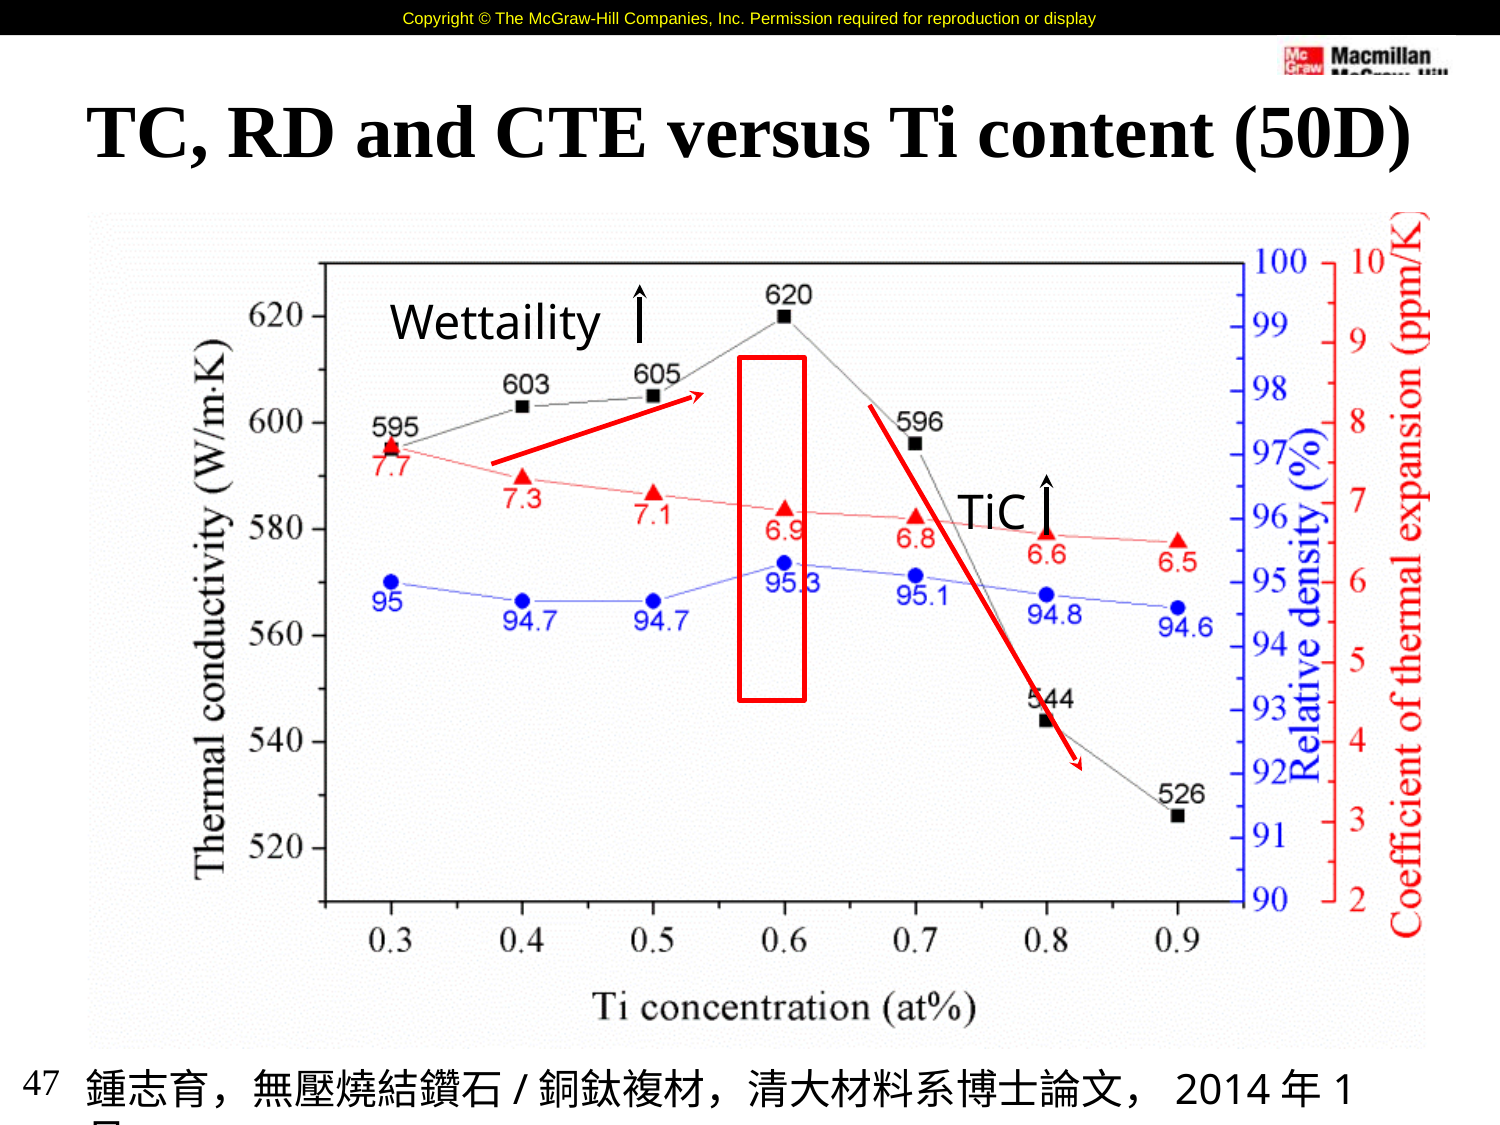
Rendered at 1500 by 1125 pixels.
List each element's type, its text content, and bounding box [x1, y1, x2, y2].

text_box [869, 404, 1083, 772]
picture [1277, 35, 1456, 74]
text_box TC, RD and CTE versus Ti content (50D) [0, 74, 1500, 213]
slide_number ‹#› [0, 1050, 75, 1125]
text_box 鍾志育，無壓燒結鑽石/銅鈦複材，清大材料系博士論文，2014年1月。 [70, 1055, 1432, 1125]
picture [85, 160, 1431, 1050]
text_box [491, 392, 705, 465]
